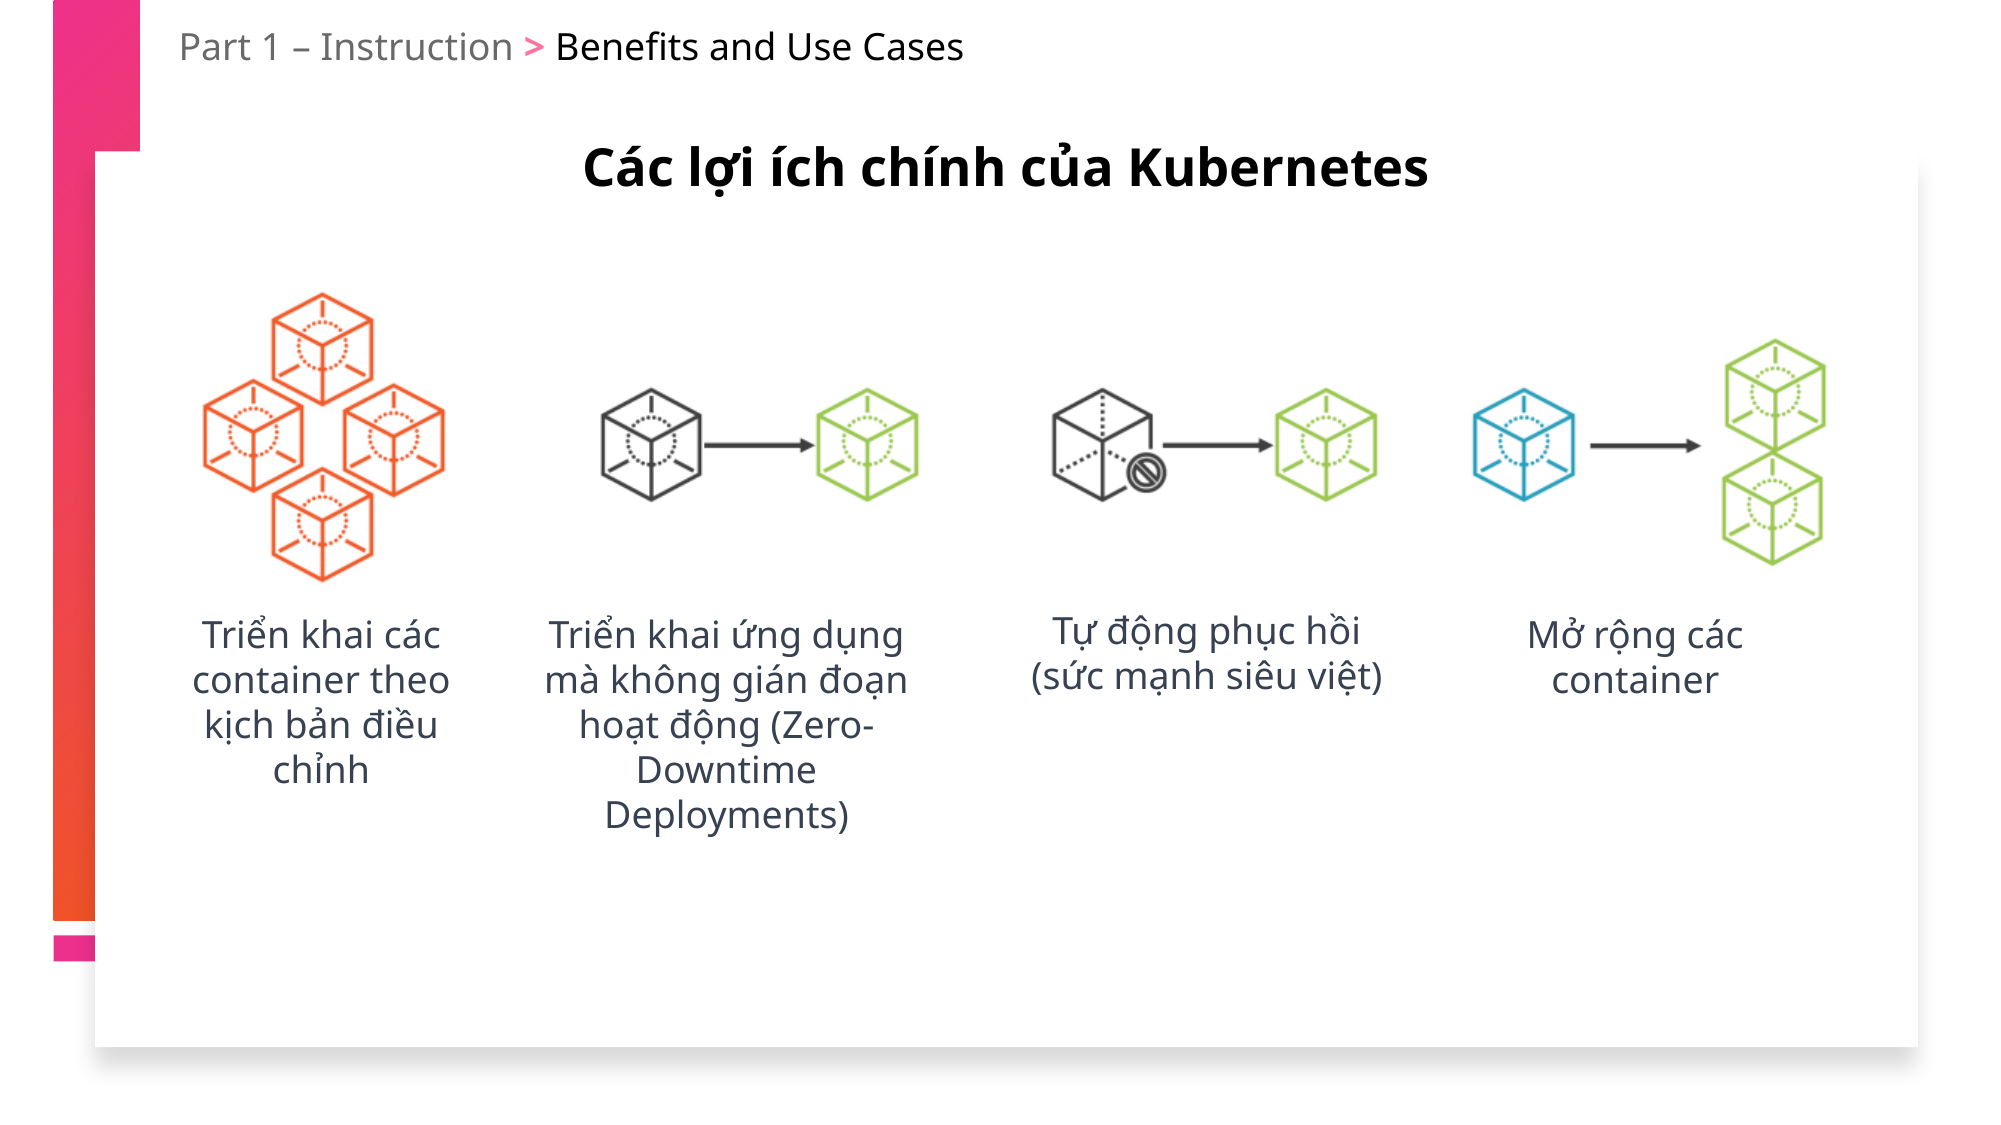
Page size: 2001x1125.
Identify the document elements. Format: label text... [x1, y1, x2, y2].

text_box Triển khai ứng dụng mà không gián đoạn hoạt động (Zero-Downtime Deployments) [523, 627, 930, 844]
text_box Part 1 – Instruction > Benefits and Use Cases [163, 15, 980, 75]
text_box Triển khai các container theo kịch bản điều chỉnh [161, 627, 482, 799]
text_box Mở rộng các container [1431, 627, 1839, 709]
text_box [94, 150, 1919, 1048]
text_box Các lợi ích chính của Kubernetes [198, 133, 1815, 206]
text_box Tự động phục hồi (sức mạnh siêu việt) [1003, 627, 1411, 704]
picture [161, 262, 1876, 627]
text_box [0, 437, 161, 524]
